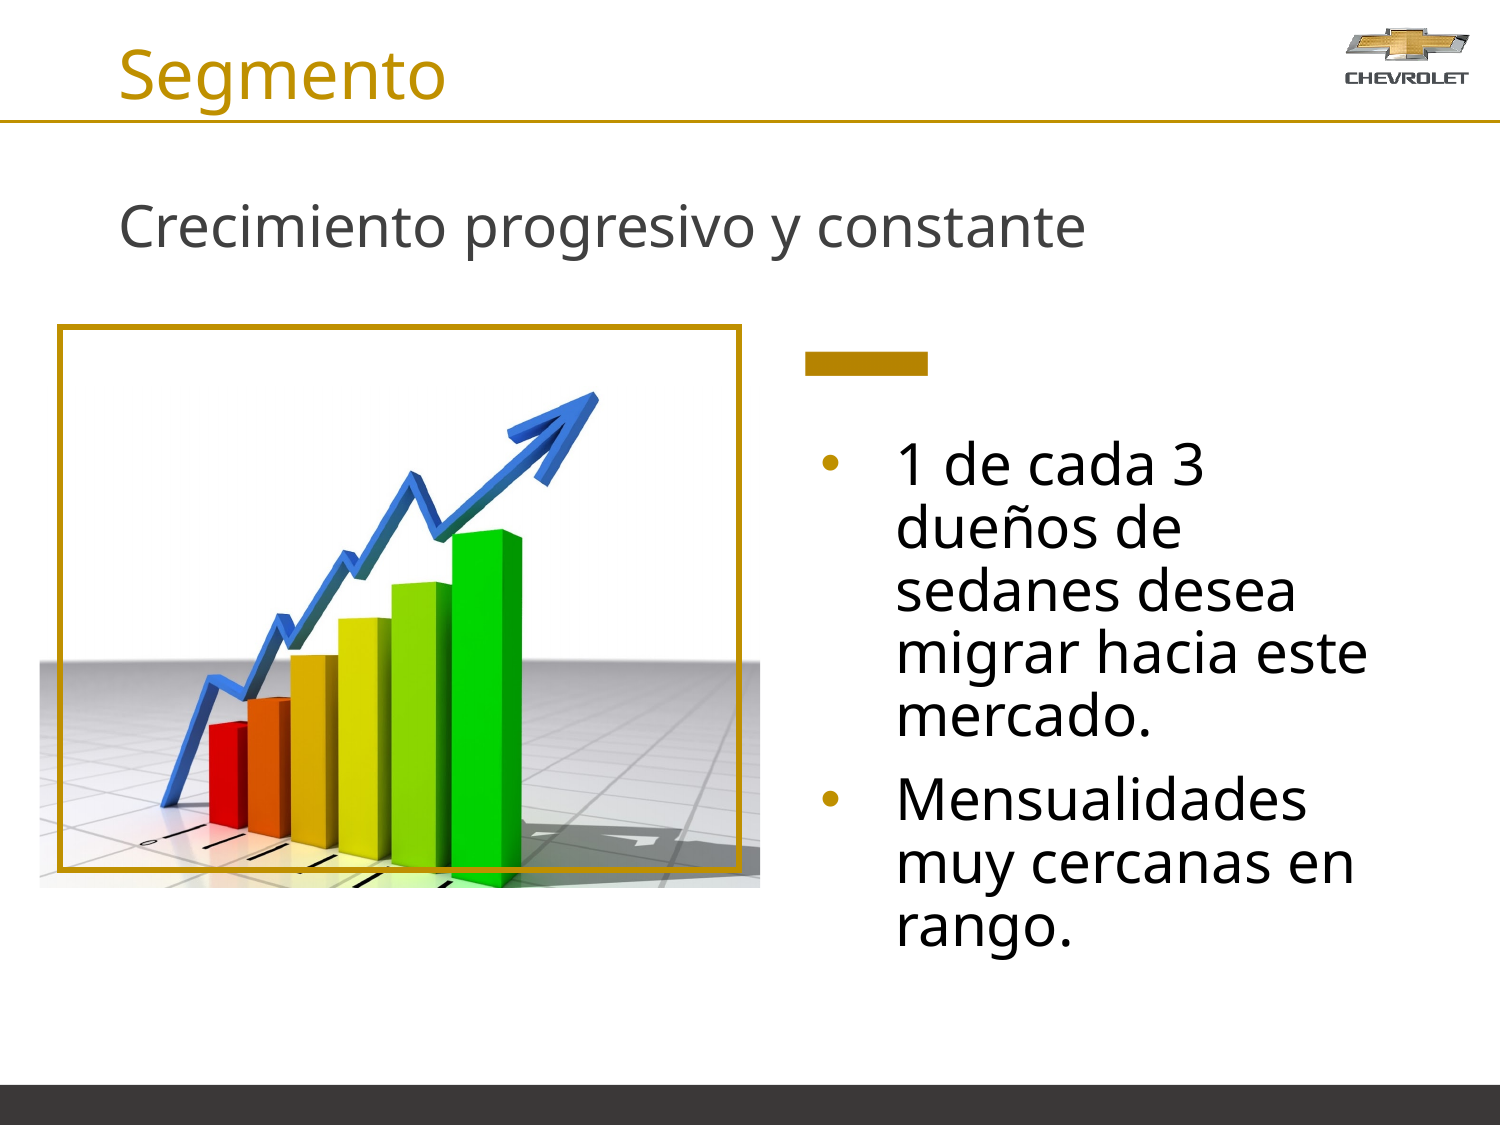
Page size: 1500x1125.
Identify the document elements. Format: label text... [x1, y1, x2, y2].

title Segmento [103, 32, 1333, 122]
picture [806, 302, 928, 425]
picture [39, 63, 761, 891]
list Crecimiento progresivo y constante [761, 190, 1397, 283]
picture [1339, 22, 1477, 88]
list 1 de cada 3 dueños de sedanes desea migrar hacia este mercado. Mensualidades muy cercanas en rango. [805, 427, 1430, 997]
